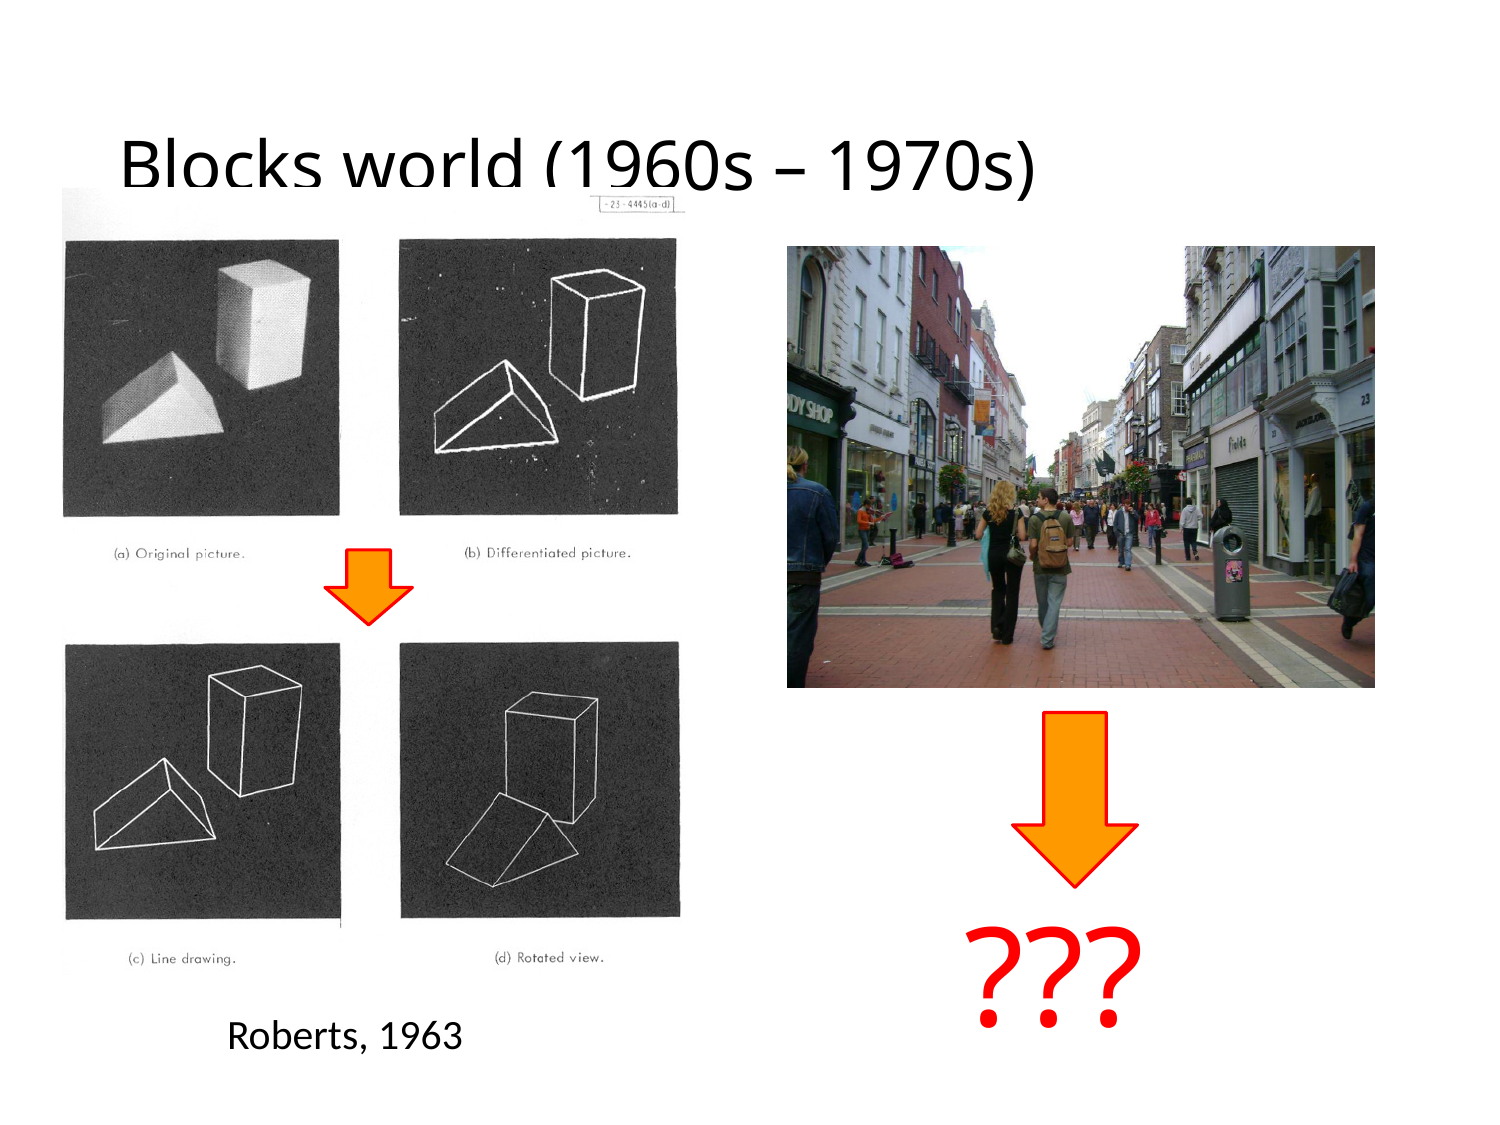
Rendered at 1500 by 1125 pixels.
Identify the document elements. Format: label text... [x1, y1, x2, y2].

text_box ??? [949, 881, 1250, 1062]
picture [787, 246, 1375, 688]
text_box [1012, 712, 1138, 881]
text_box Roberts, 1963 [212, 1000, 513, 1066]
picture [62, 187, 686, 975]
title Blocks world (1960s – 1970s) [103, 59, 1397, 278]
